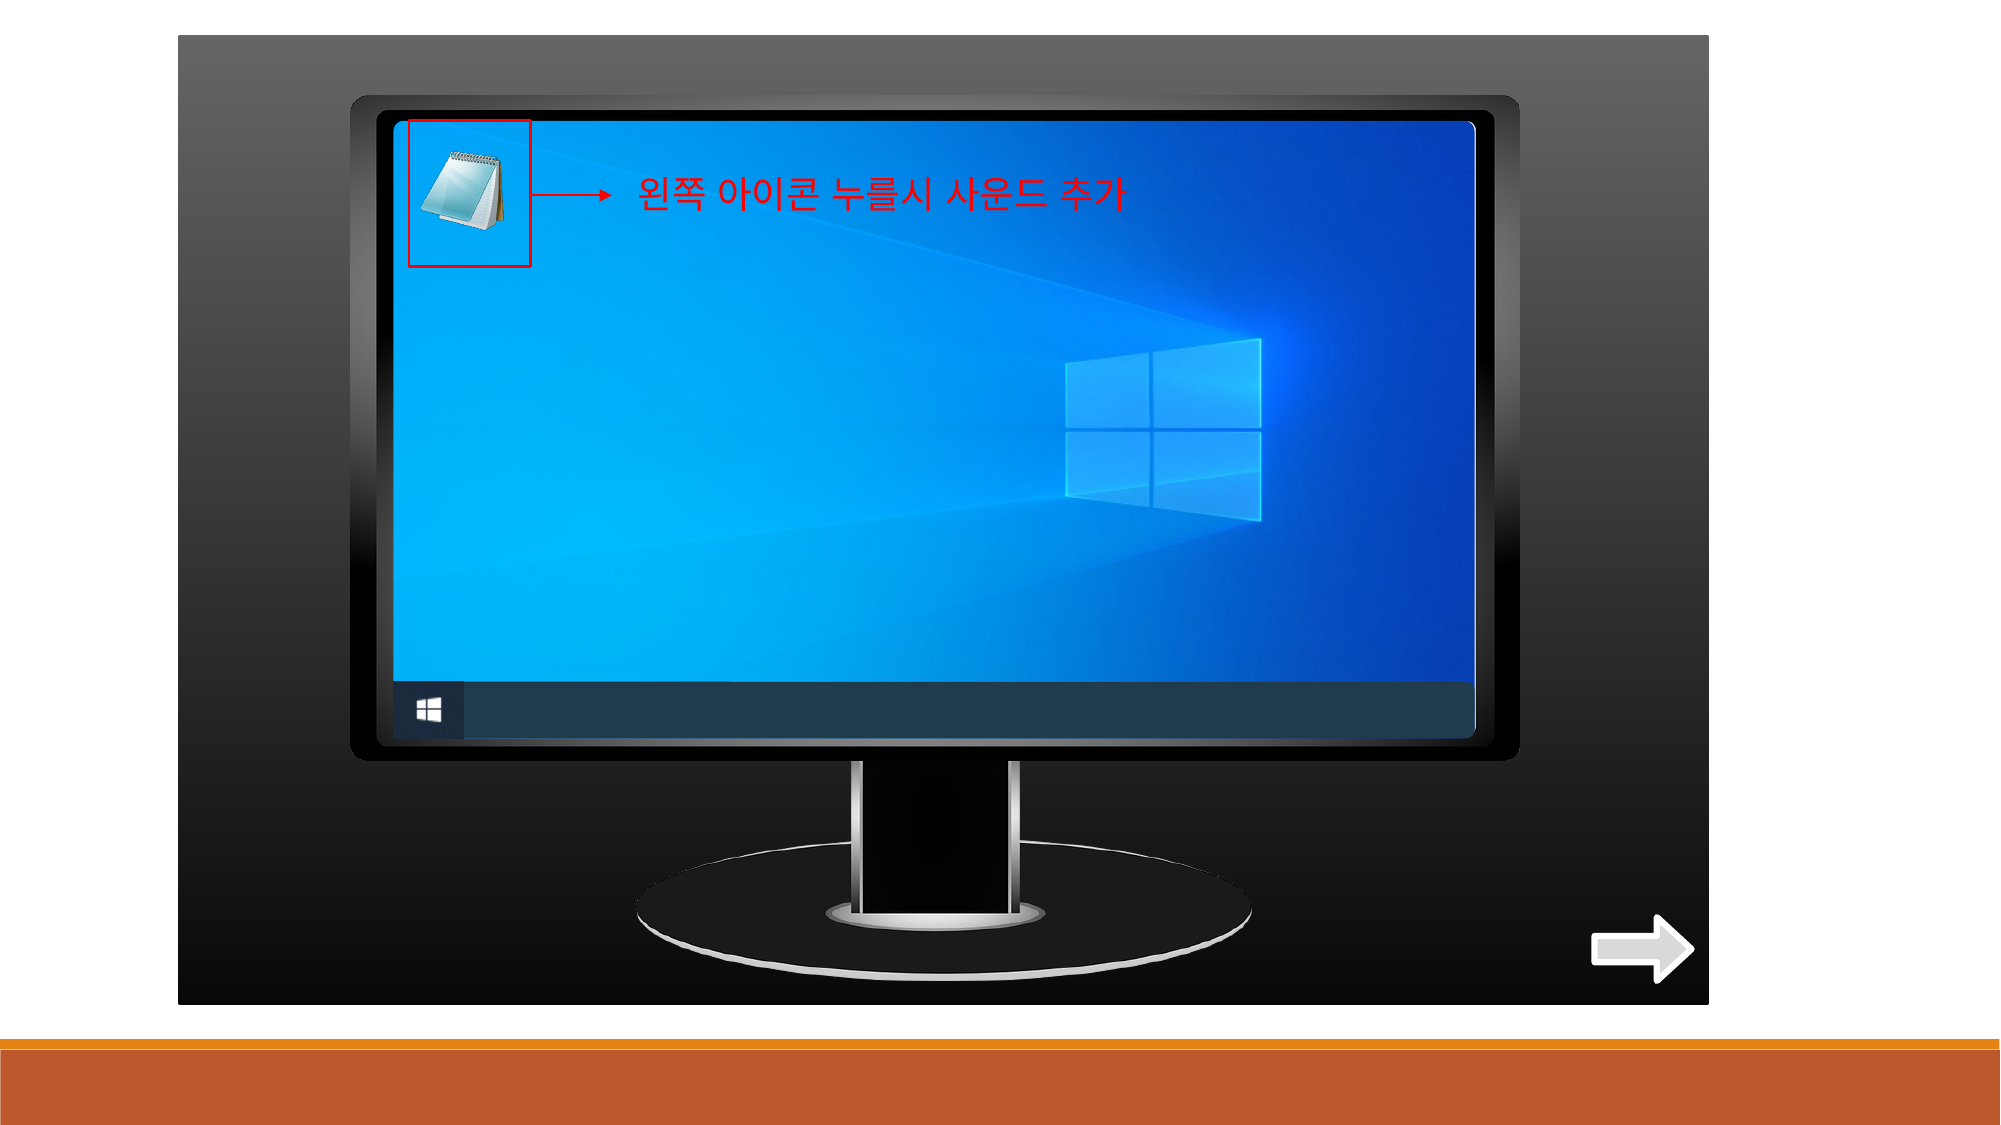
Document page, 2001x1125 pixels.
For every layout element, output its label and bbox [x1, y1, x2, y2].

text_box [177, 35, 1709, 1005]
